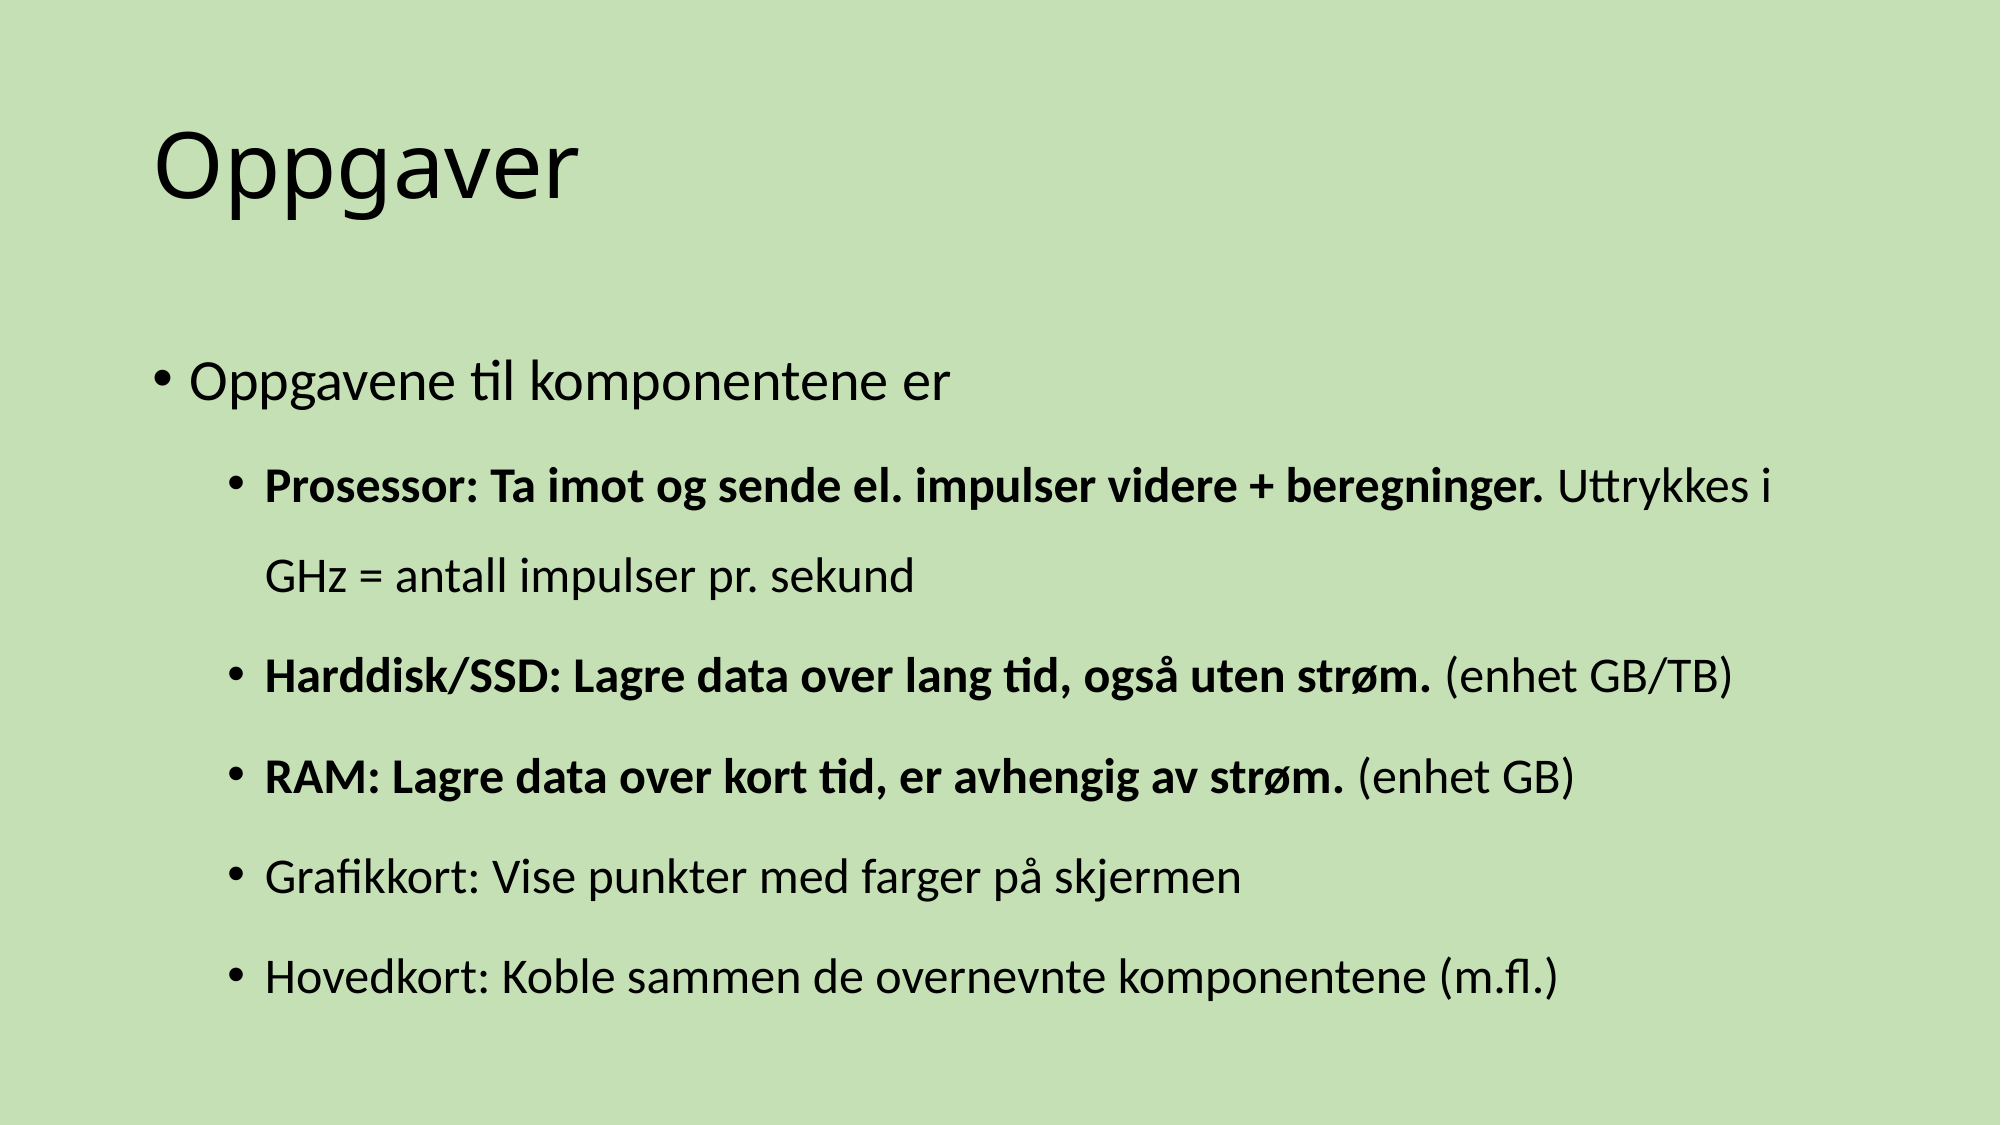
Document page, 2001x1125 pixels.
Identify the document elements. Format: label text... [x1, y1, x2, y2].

list Oppgavene til komponentene er Prosessor: Ta imot og sende el. impulser videre + beregninger. Uttrykkes i GHz = antall impulser pr. sekund Harddisk/SSD: Lagre data over lang tid, også uten strøm. (enhet GB/TB) RAM: Lagre data over kort tid, er avhengig av strøm. (enhet GB) Grafikkort: Vise punkter med farger på skjermen Hovedkort: Koble sammen de overnevnte komponentene (m.fl.) [137, 299, 1863, 1014]
title Oppgaver [137, 59, 1863, 278]
